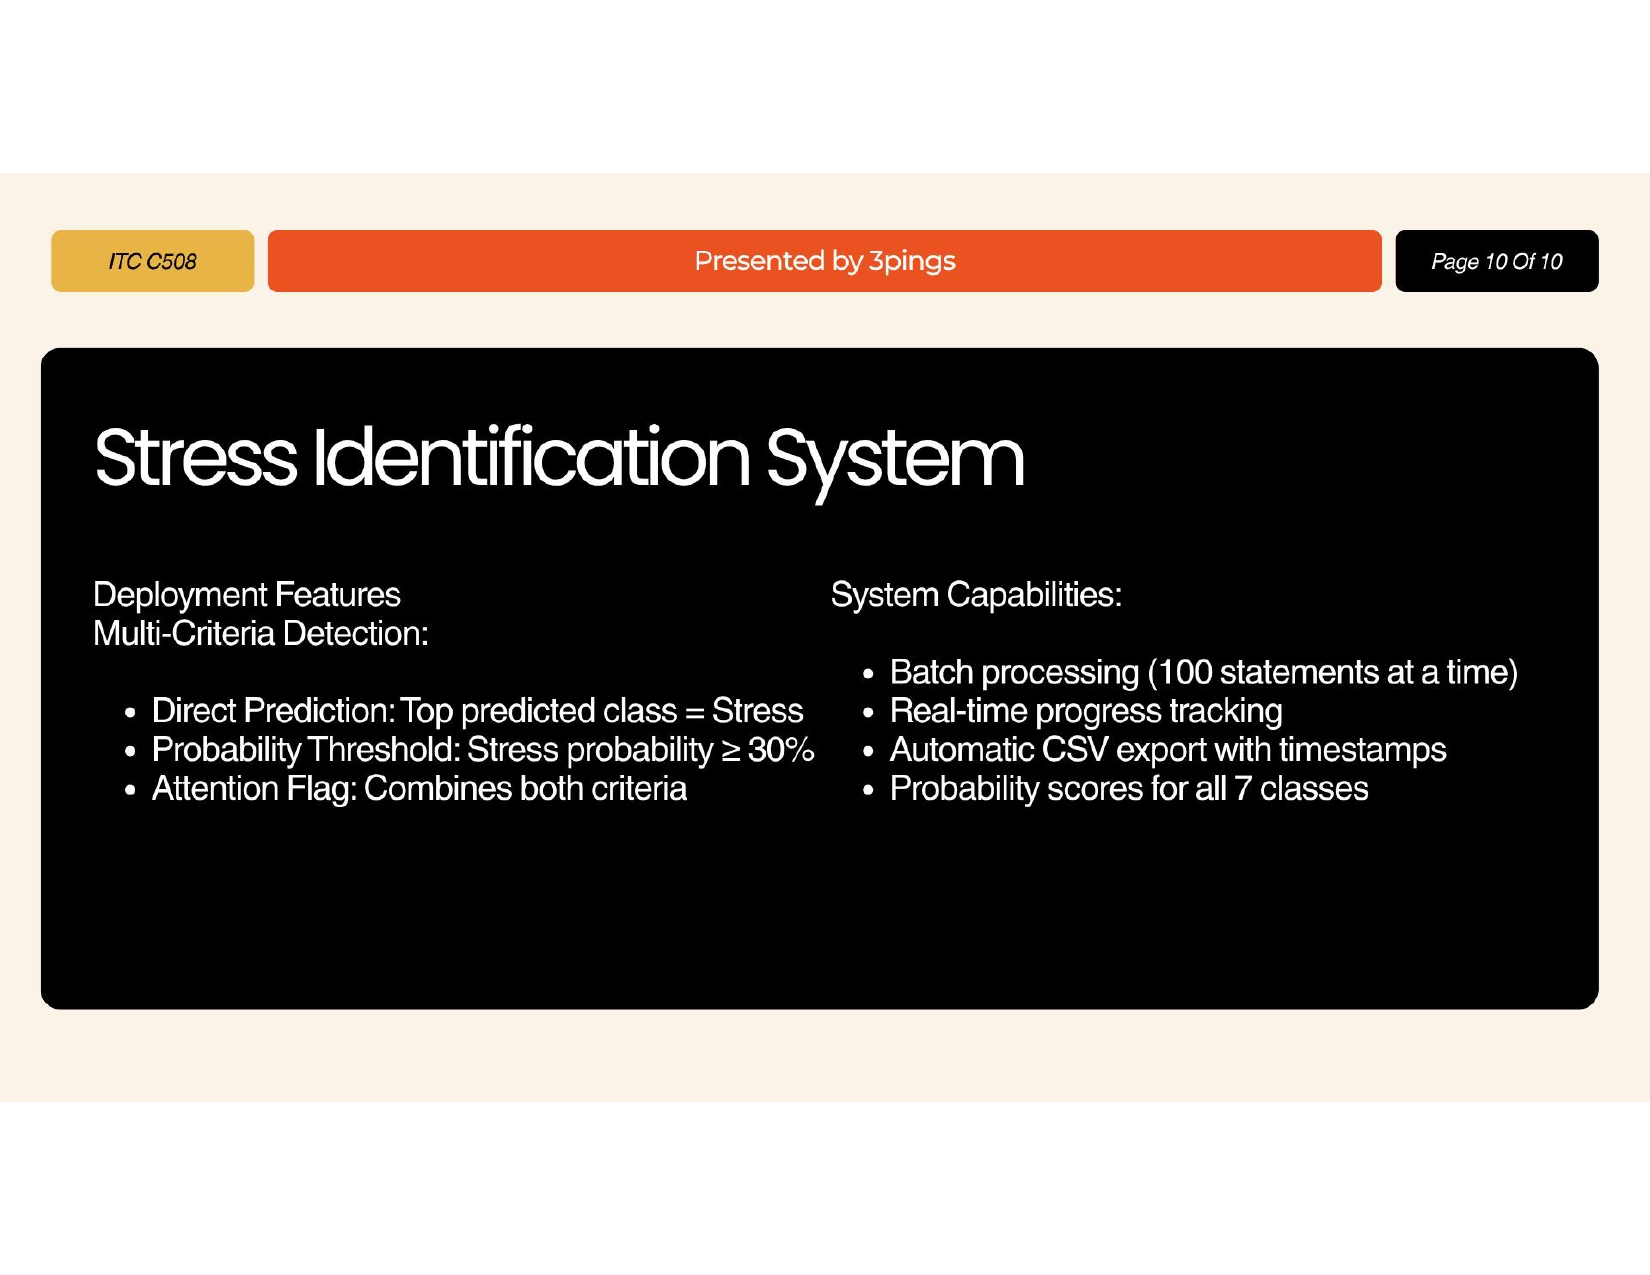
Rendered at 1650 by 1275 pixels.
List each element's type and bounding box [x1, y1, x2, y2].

text_box [0, 173, 1650, 1102]
